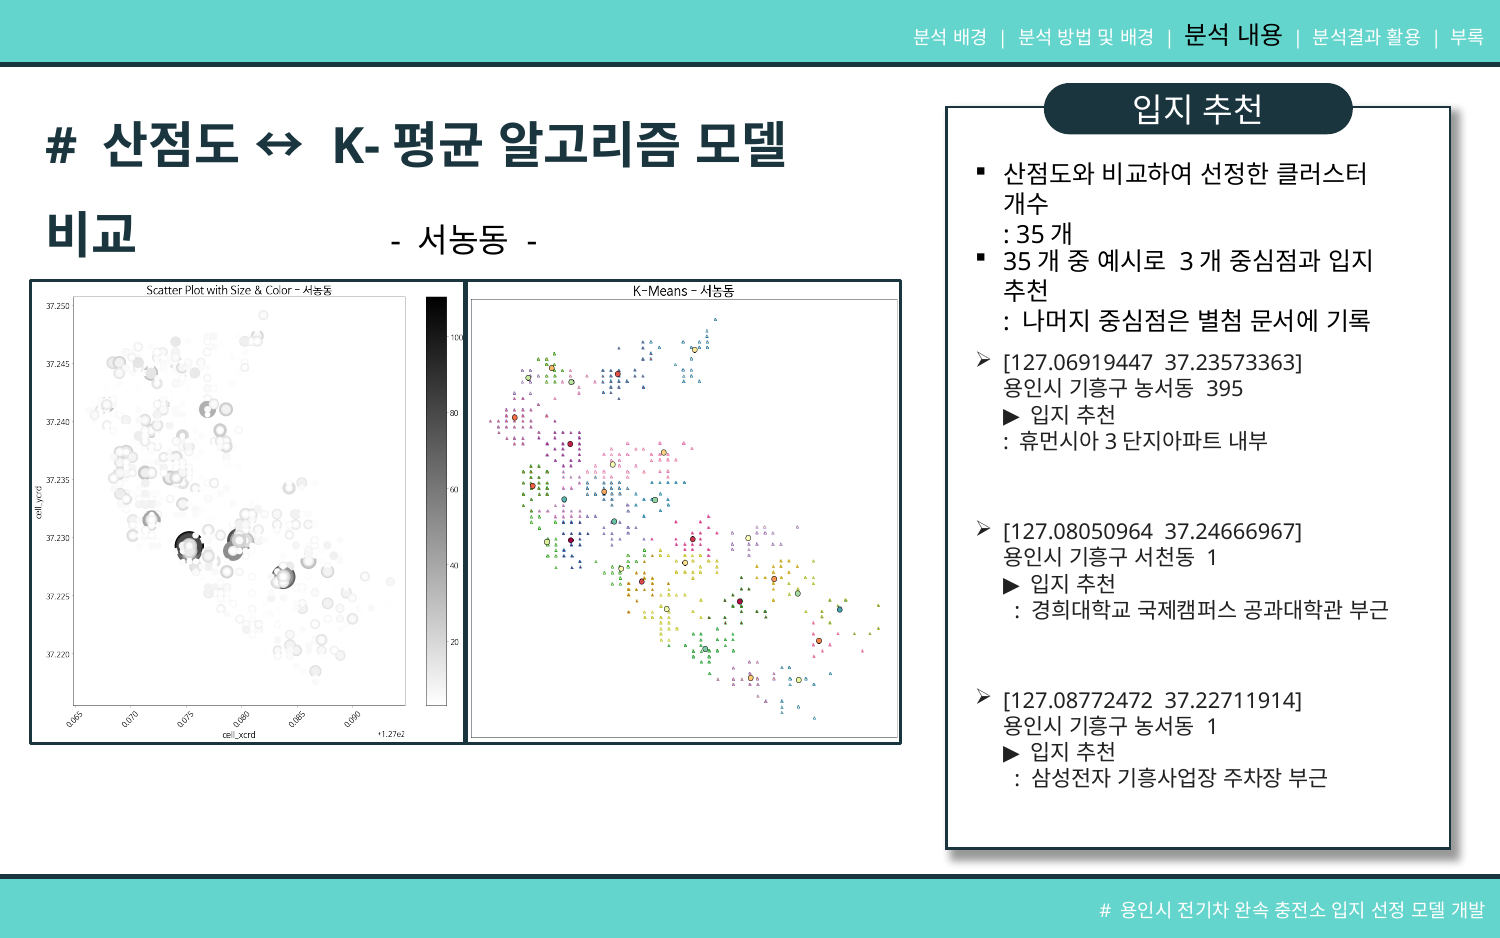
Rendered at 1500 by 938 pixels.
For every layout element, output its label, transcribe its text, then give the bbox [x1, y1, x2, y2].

text_box 산점도와 비교하여 선정한 클러스터 개수 : 35개 [960, 151, 1437, 238]
text_box 분석 배경 | 분석 방법 및 배경 | 분석 내용 | 분석결과 활용 | 부록 [872, 0, 1500, 57]
text_box - 서농동 - [306, 212, 622, 267]
text_box [0, 875, 1500, 938]
text_box # 산점도 ↔ K-평균 알고리즘 모델 비교 [30, 76, 873, 272]
picture [31, 281, 900, 743]
text_box [127.06919447 37.23573363] 용인시 기흥구 농서동 395 ▶ 입지 추천 : 휴먼시아3단지아파트 내부 [960, 341, 1450, 462]
text_box [127.08772472 37.22711914] 용인시 기흥구 농서동 1 ▶ 입지 추천 : 삼성전자 기흥사업장 주차장 부근 [960, 679, 1450, 799]
text_box 입지 추천 [1043, 83, 1353, 135]
text_box 35개 중 예시로 3개 중심점과 입지 추천 : 나머지 중심점은 별첨 문서에 기록 [960, 238, 1437, 341]
text_box [127.08050964 37.24666967] 용인시 기흥구 서천동 1 ▶ 입지 추천 : 경희대학교 국제캠퍼스 공과대학관 부근 [960, 510, 1450, 631]
text_box # 용인시 전기차 완속 충전소 입지 선정 모델 개발 [1011, 879, 1500, 929]
text_box ▶ 월요일 / 일요일 앱 사용자 수 급락 [946, 106, 1451, 850]
text_box [0, 0, 1500, 66]
